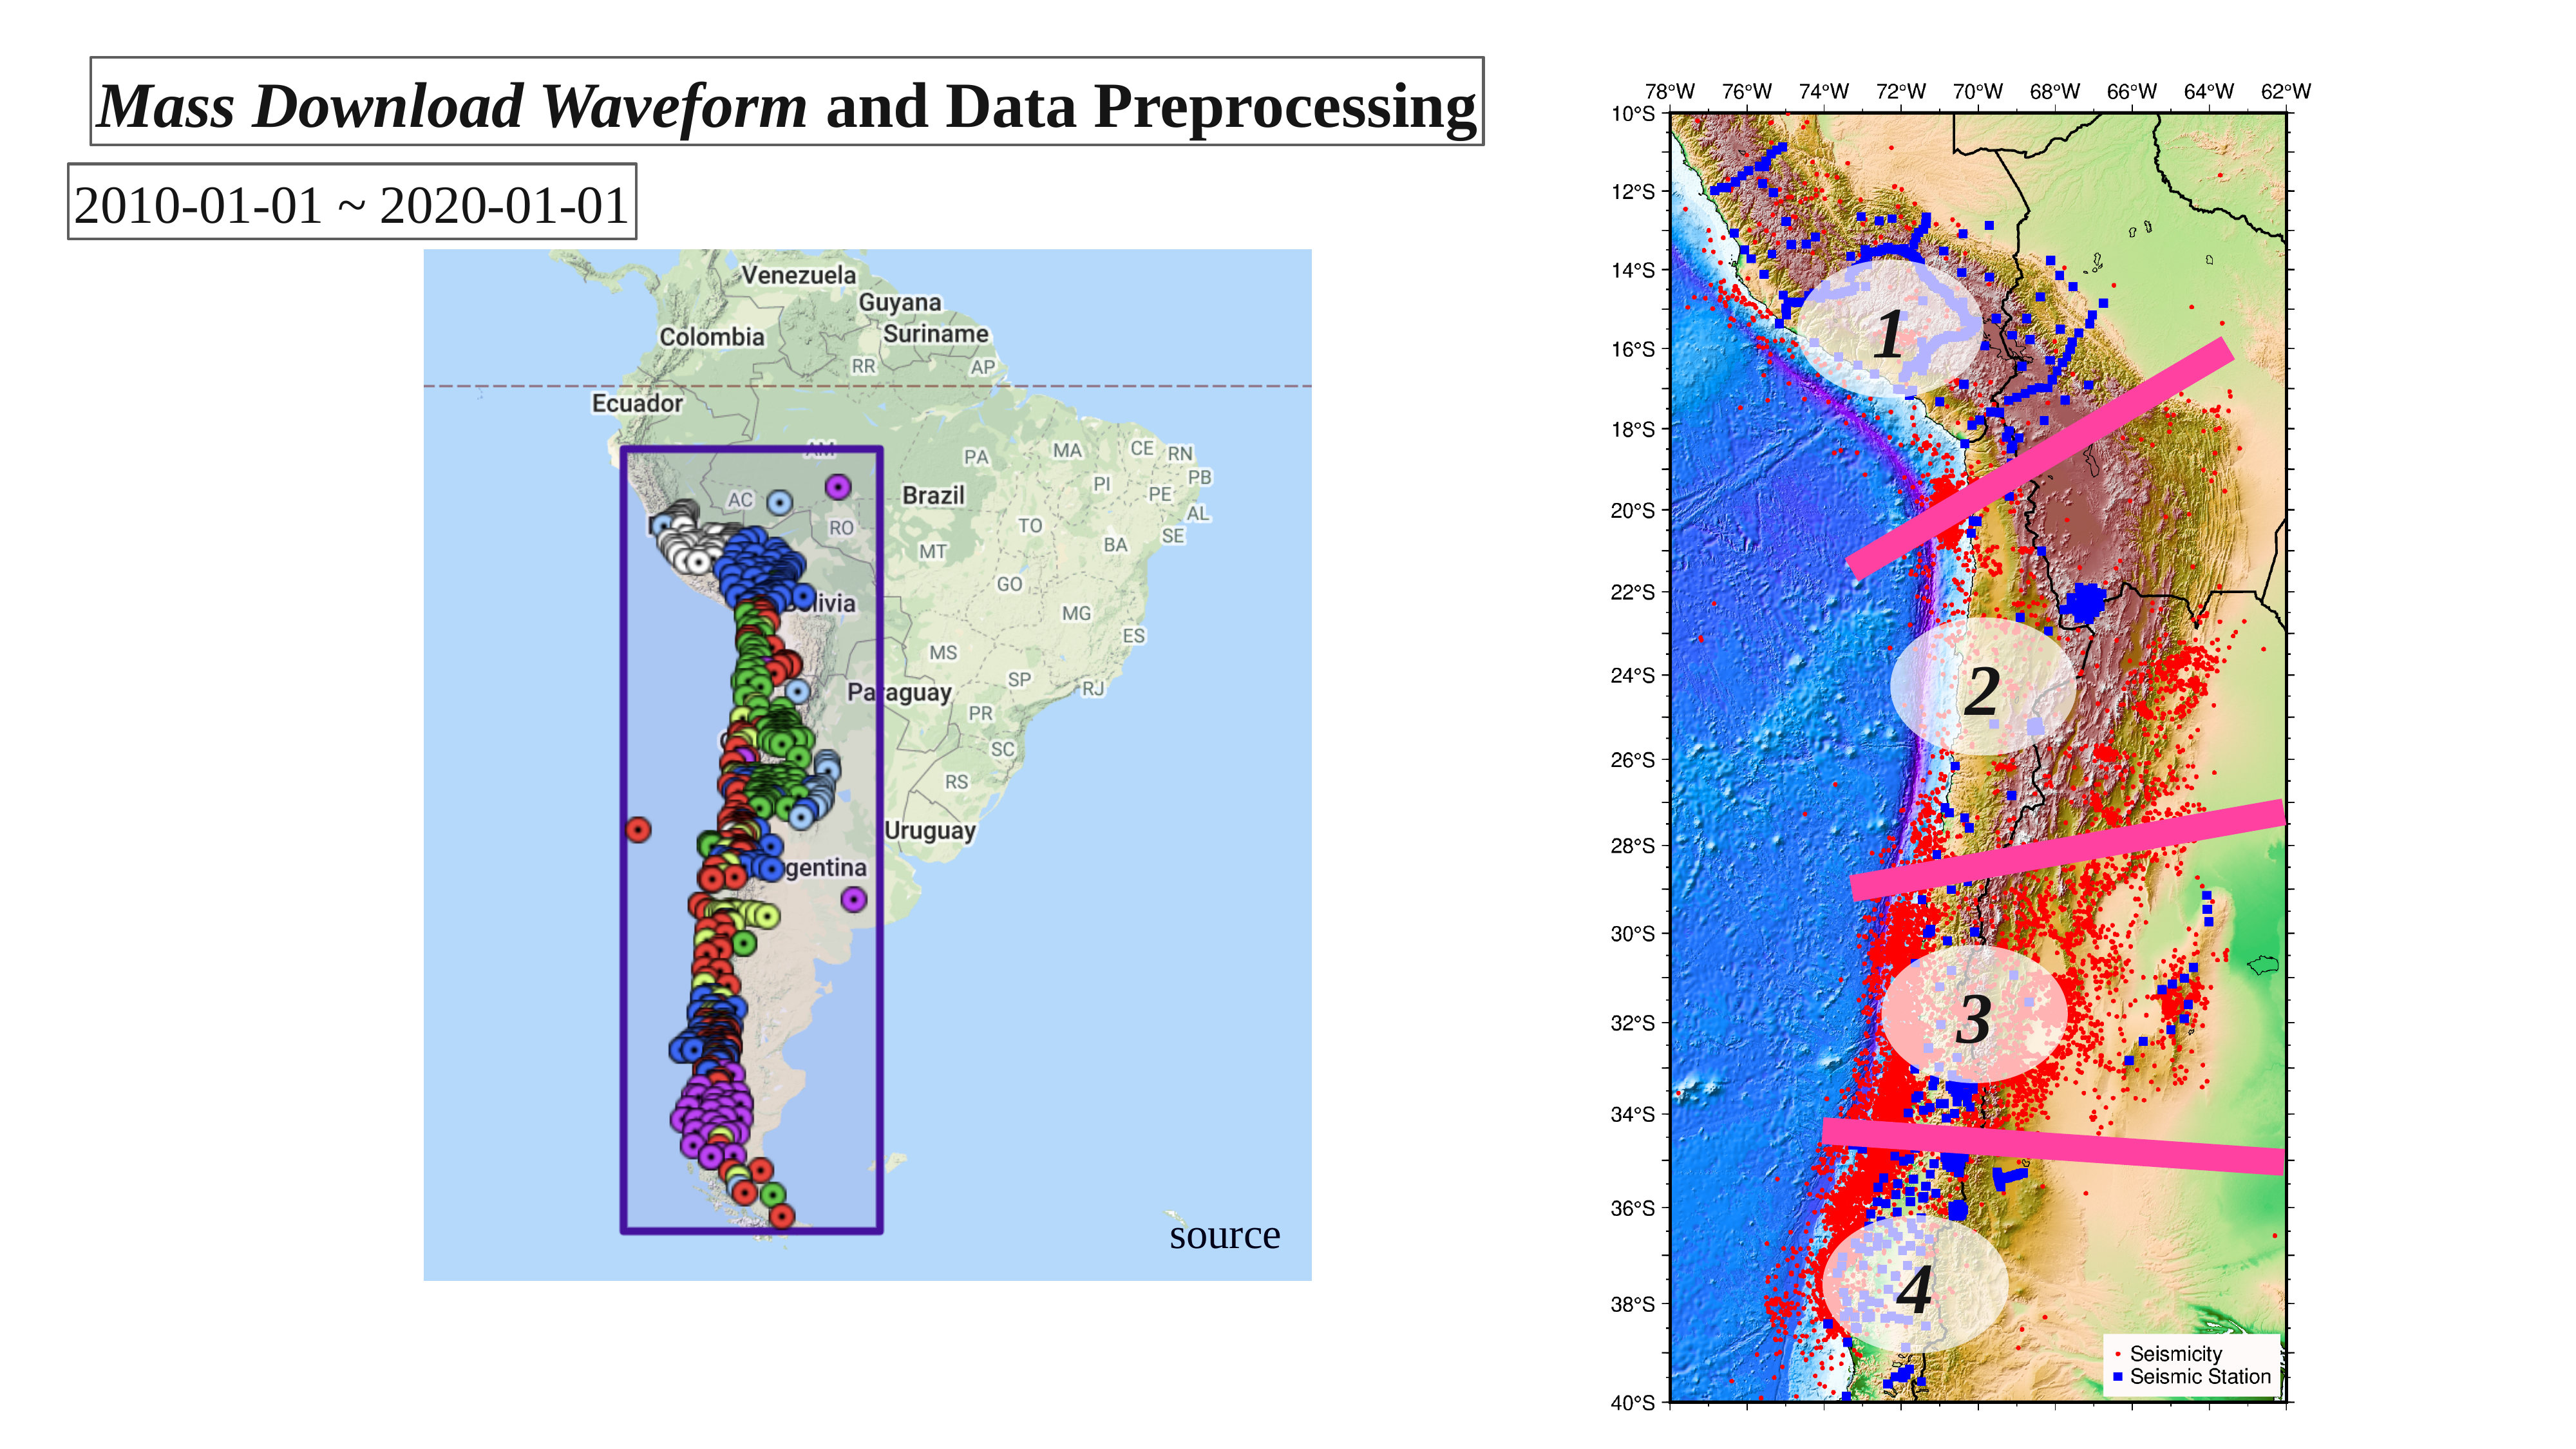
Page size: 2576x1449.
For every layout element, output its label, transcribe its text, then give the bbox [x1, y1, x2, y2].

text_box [1851, 811, 2284, 889]
picture [1611, 83, 2312, 1410]
picture [424, 249, 1312, 1281]
text_box Mass Download Waveform and Data Preprocessing [90, 56, 1485, 146]
text_box 2010-01-01 ~ 2020-01-01 [67, 162, 638, 240]
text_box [1851, 347, 2229, 571]
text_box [1822, 1130, 2284, 1163]
